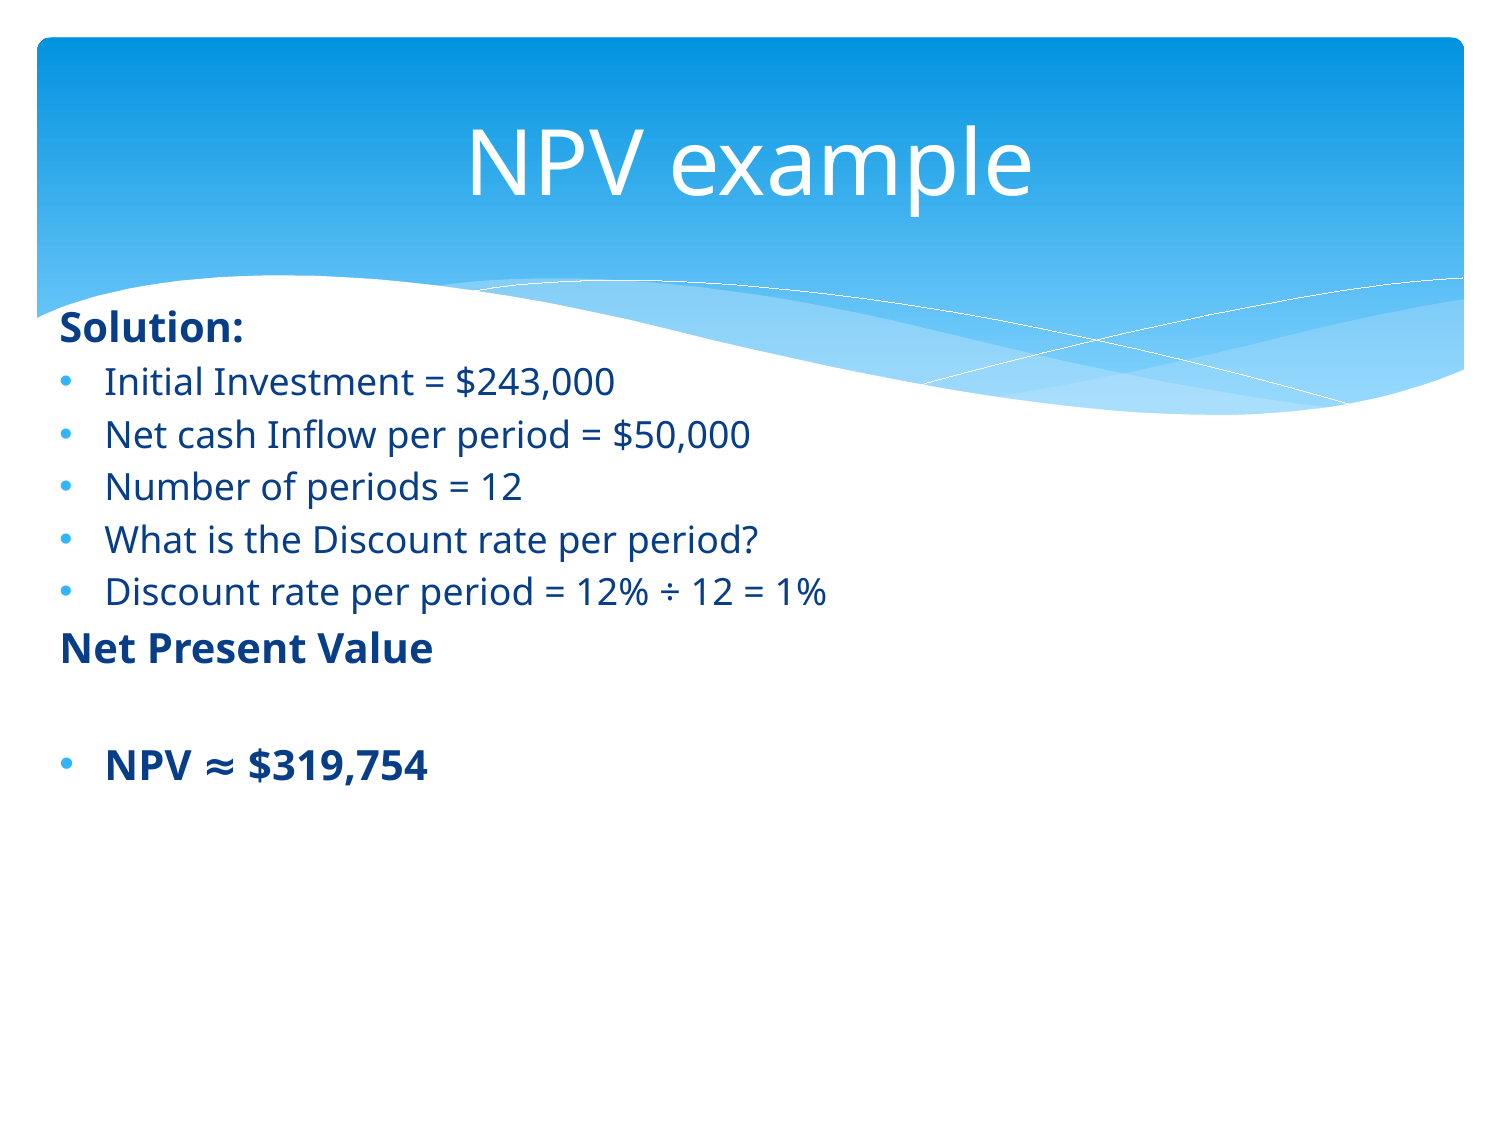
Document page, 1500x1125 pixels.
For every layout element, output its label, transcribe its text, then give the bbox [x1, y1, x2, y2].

list Solution: Initial Investment = $243,000 Net cash Inflow per period = $50,000 Number of periods = 12 What is the Discount rate per period? Discount rate per period = 12% ÷ 12 = 1% Net Present Value NPV ≈ $319,754 [44, 293, 1461, 1125]
title NPV example [75, 55, 1425, 261]
